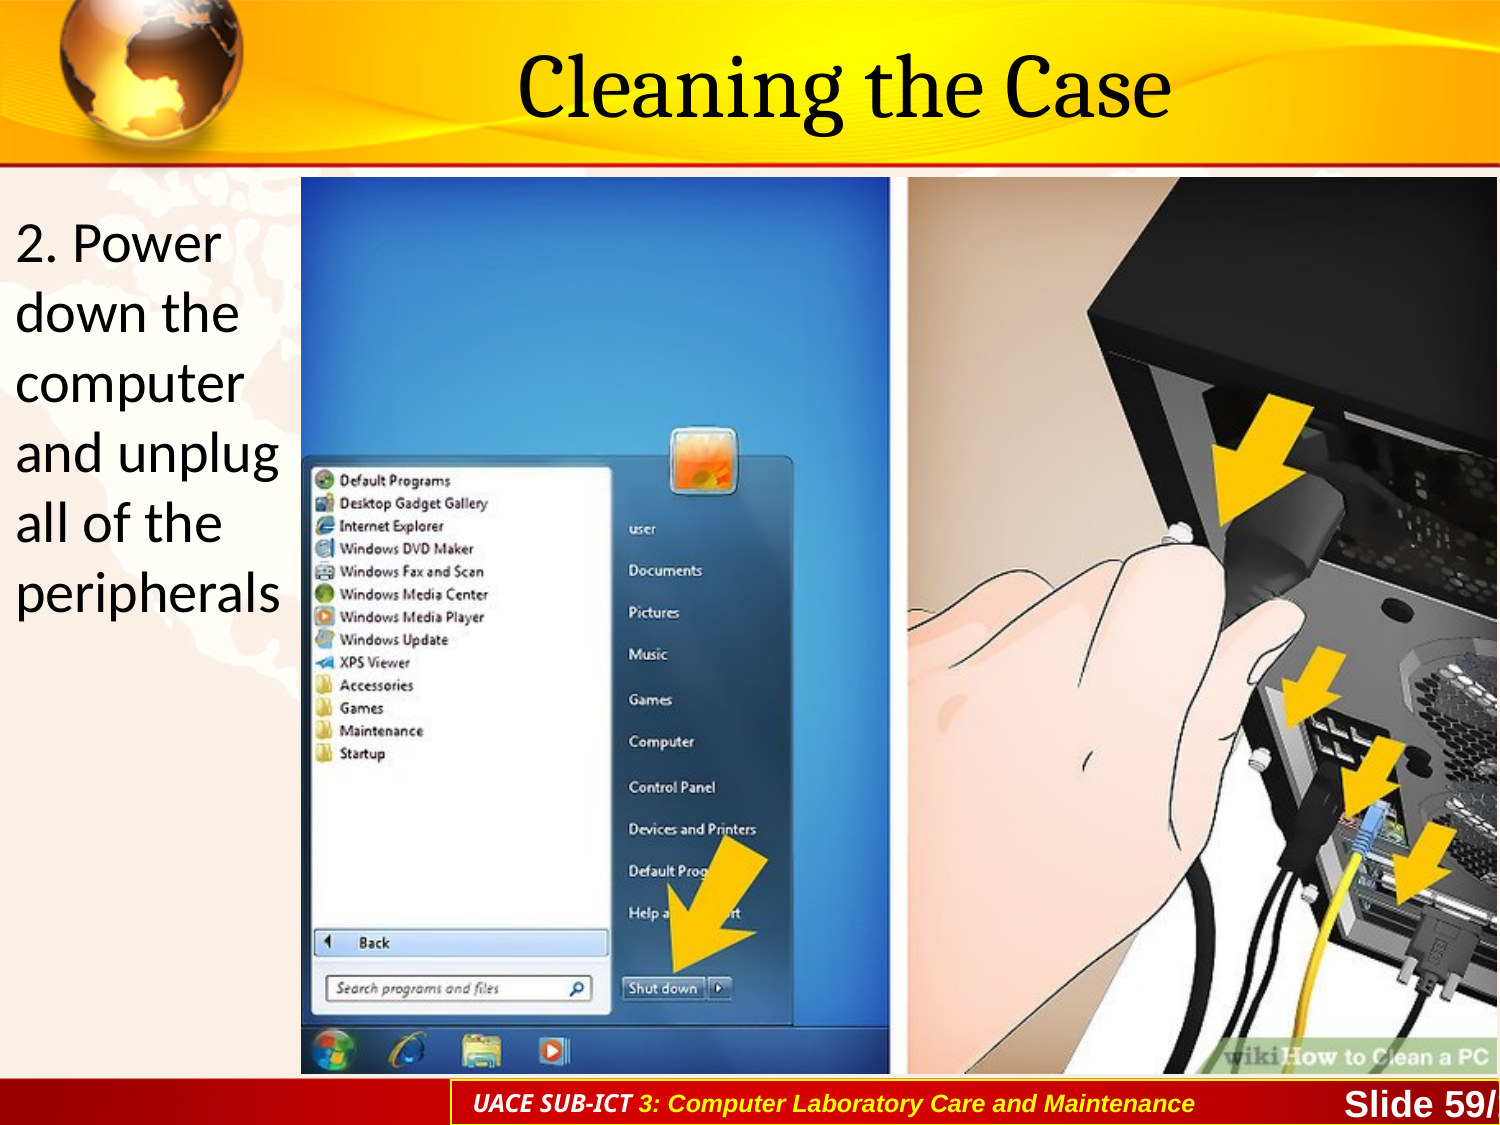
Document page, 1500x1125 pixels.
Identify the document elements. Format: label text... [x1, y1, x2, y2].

picture [452, 1081, 1499, 1124]
title Cleaning the Case [212, 0, 1500, 163]
list 2. Power down the computer and unplug all of the peripherals [0, 196, 296, 1055]
picture [0, 0, 1500, 1125]
